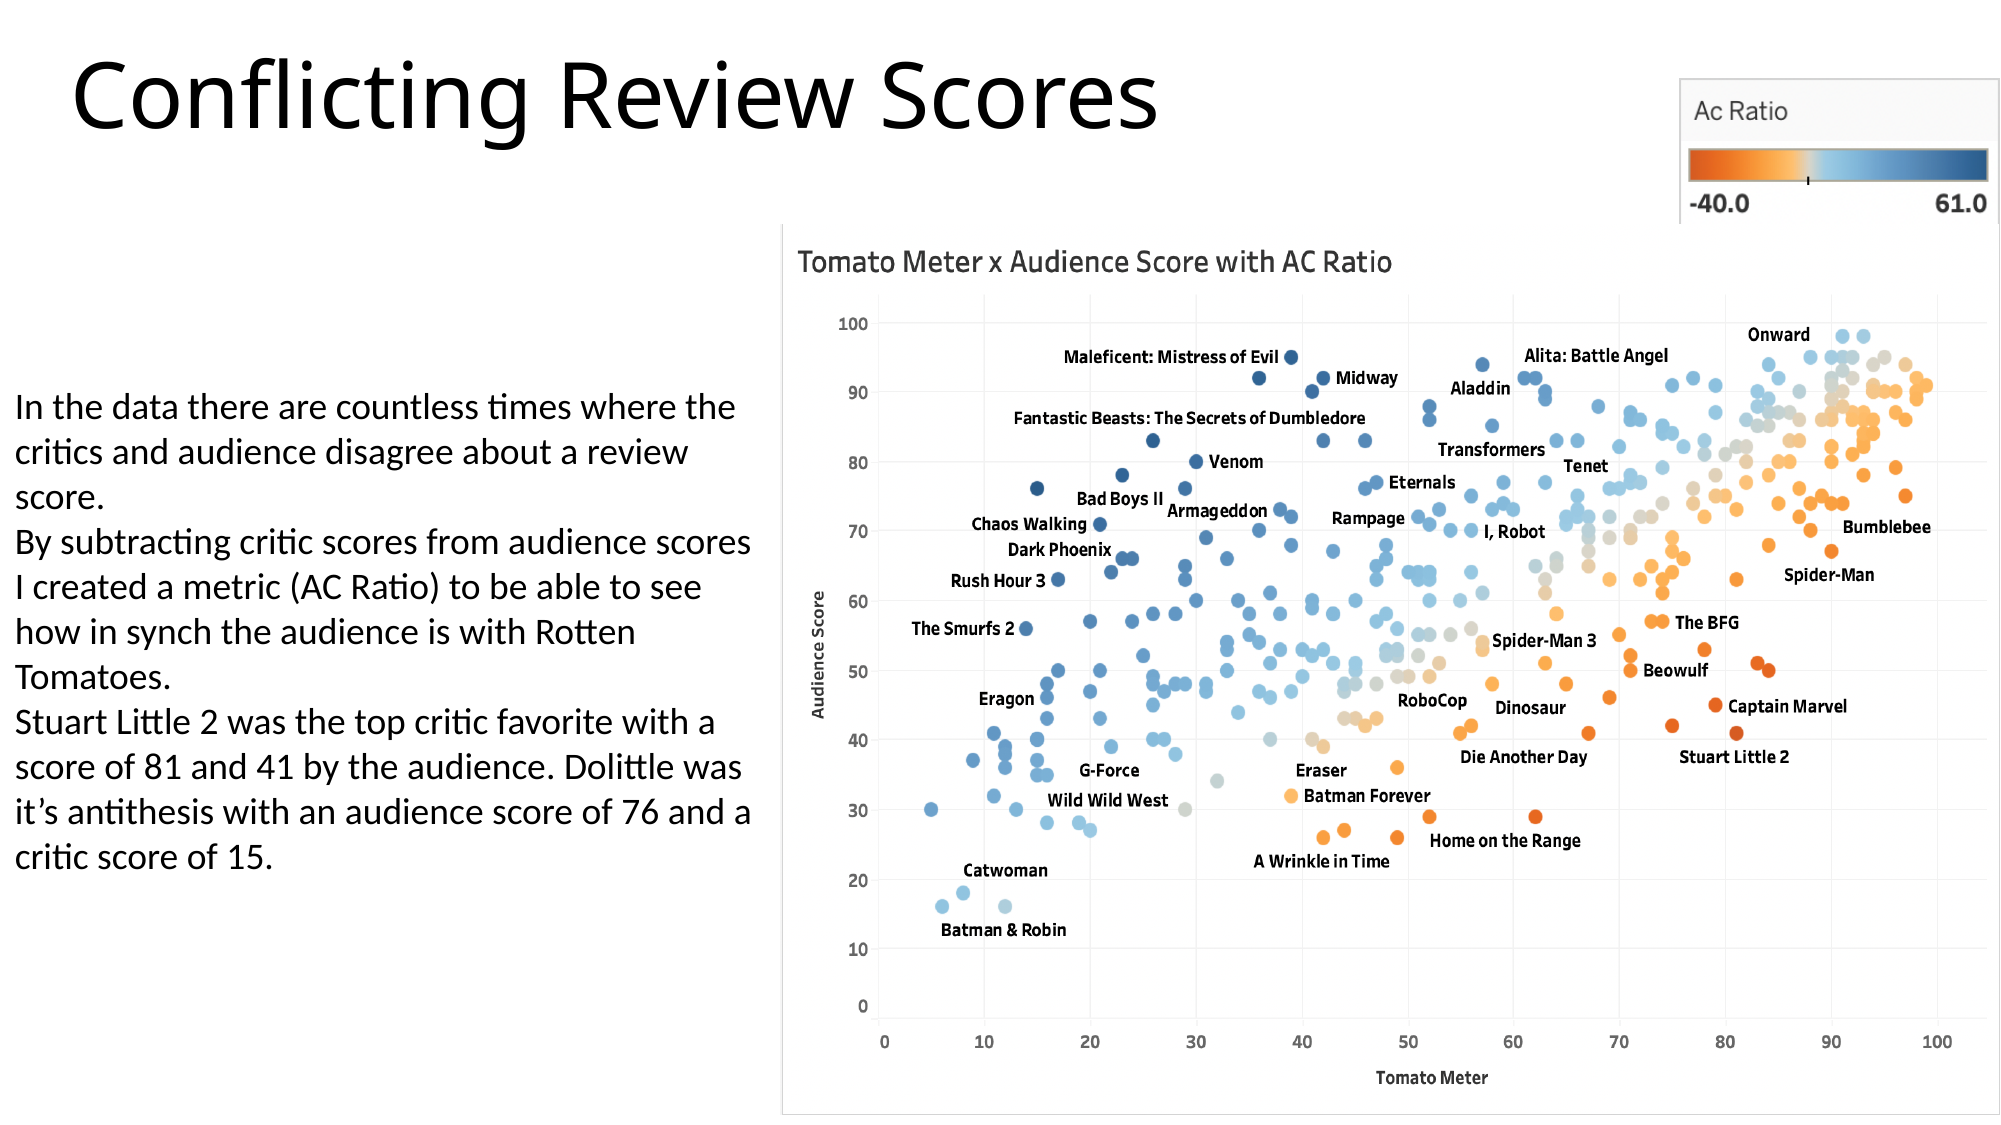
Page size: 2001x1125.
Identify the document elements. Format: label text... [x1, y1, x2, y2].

text_box In the data there are countless times where the critics and audience disagree about a review score. By subtracting critic scores from audience scores I created a metric (AC Ratio) to be able to see how in synch the audience is with Rotten Tomatoes. Stuart Little 2 was the top critic favorite with a score of 81 and 41 by the audience. Dolittle was it’s antithesis with an audience score of 76 and a critic score of 15. [0, 374, 780, 885]
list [780, 224, 2000, 1115]
title Conflicting Review Scores [55, 26, 1781, 173]
picture [1679, 78, 2000, 224]
